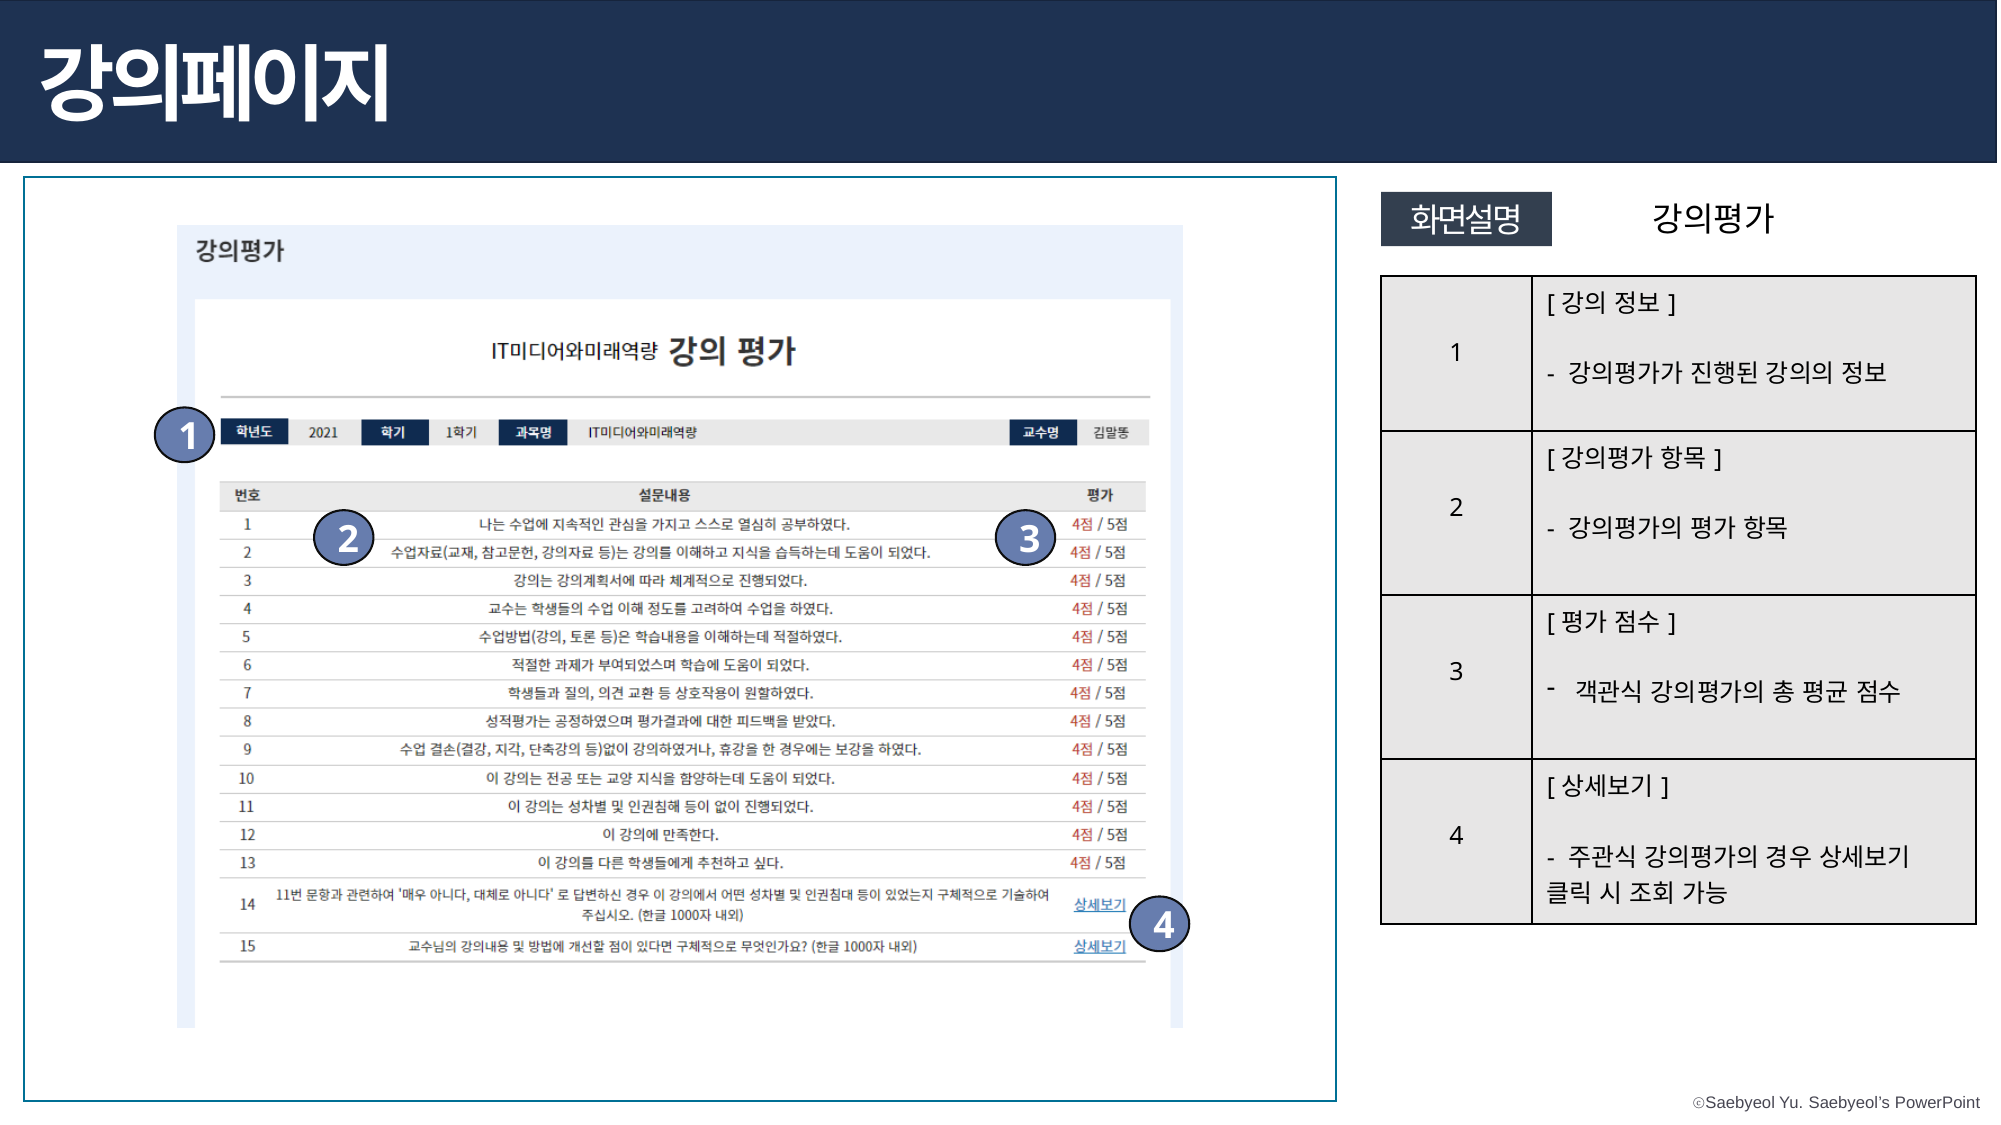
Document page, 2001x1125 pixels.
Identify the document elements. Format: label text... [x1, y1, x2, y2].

text_box 화면설명 [1380, 191, 1553, 247]
table_cell [강의평가 항목] - 강의평가의 평가 항목 [1533, 432, 1975, 594]
table_cell 3 [1382, 596, 1531, 758]
text_box 강의평가 [1524, 191, 1903, 246]
text_box 강의페이지 [24, 23, 448, 176]
table_cell [상세보기] - 주관식 강의평가의 경우 상세보기 클릭 시 조회 가능 [1533, 760, 1975, 923]
table_cell [평가 점수] 객관식 강의평가의 총 평균 점수 [1533, 596, 1975, 758]
text_box 4 [1183, 905, 1191, 943]
text_box [23, 176, 1337, 1102]
table_header 1 [1382, 277, 1531, 430]
table_cell 4 [1382, 760, 1531, 923]
picture [177, 225, 1183, 1029]
table_header [강의 정보] - 강의평가가 진행된 강의의 정보 [1533, 277, 1975, 430]
table_cell 2 [1382, 432, 1531, 594]
text_box 1 [153, 407, 177, 463]
text_box [0, 0, 1997, 163]
